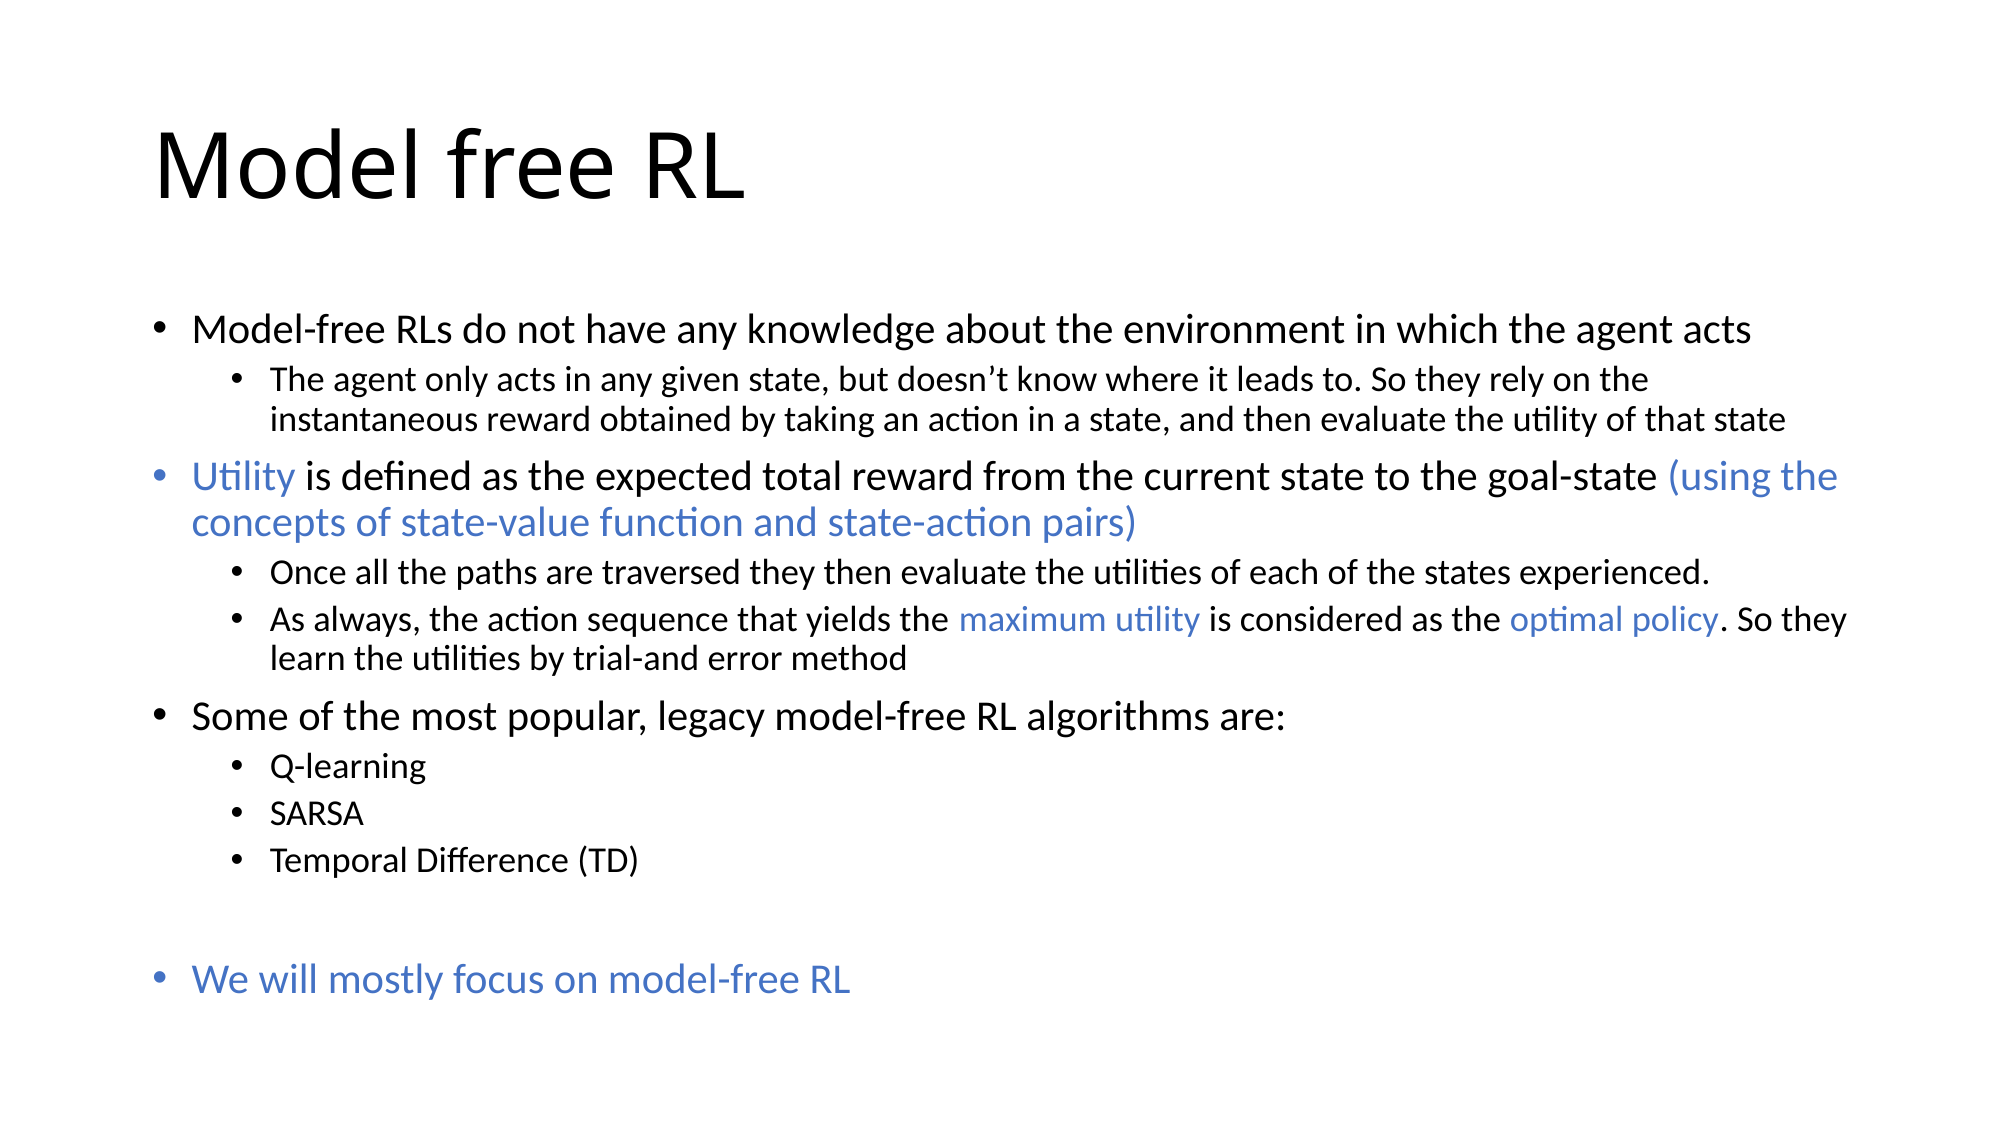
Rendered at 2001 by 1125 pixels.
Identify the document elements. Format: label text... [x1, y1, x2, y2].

title Model free RL [137, 59, 1863, 278]
list Model-free RLs do not have any knowledge about the environment in which the agent acts The agent only acts in any given state, but doesn’t know where it leads to. So they rely on the instantaneous reward obtained by taking an action in a state, and then evaluate the utility of that state Utility is defined as the expected total reward from the current state to the goal-state (using the concepts of state-value function and state-action pairs) Once all the paths are traversed they then evaluate the utilities of each of the states experienced. As always, the action sequence that yields the maximum utility is considered as the optimal policy. So they learn the utilities by trial-and error method Some of the most popular, legacy model-free RL algorithms are: Q-learning SARSA Temporal Difference (TD) We will mostly focus on model-free RL [137, 299, 1863, 1014]
